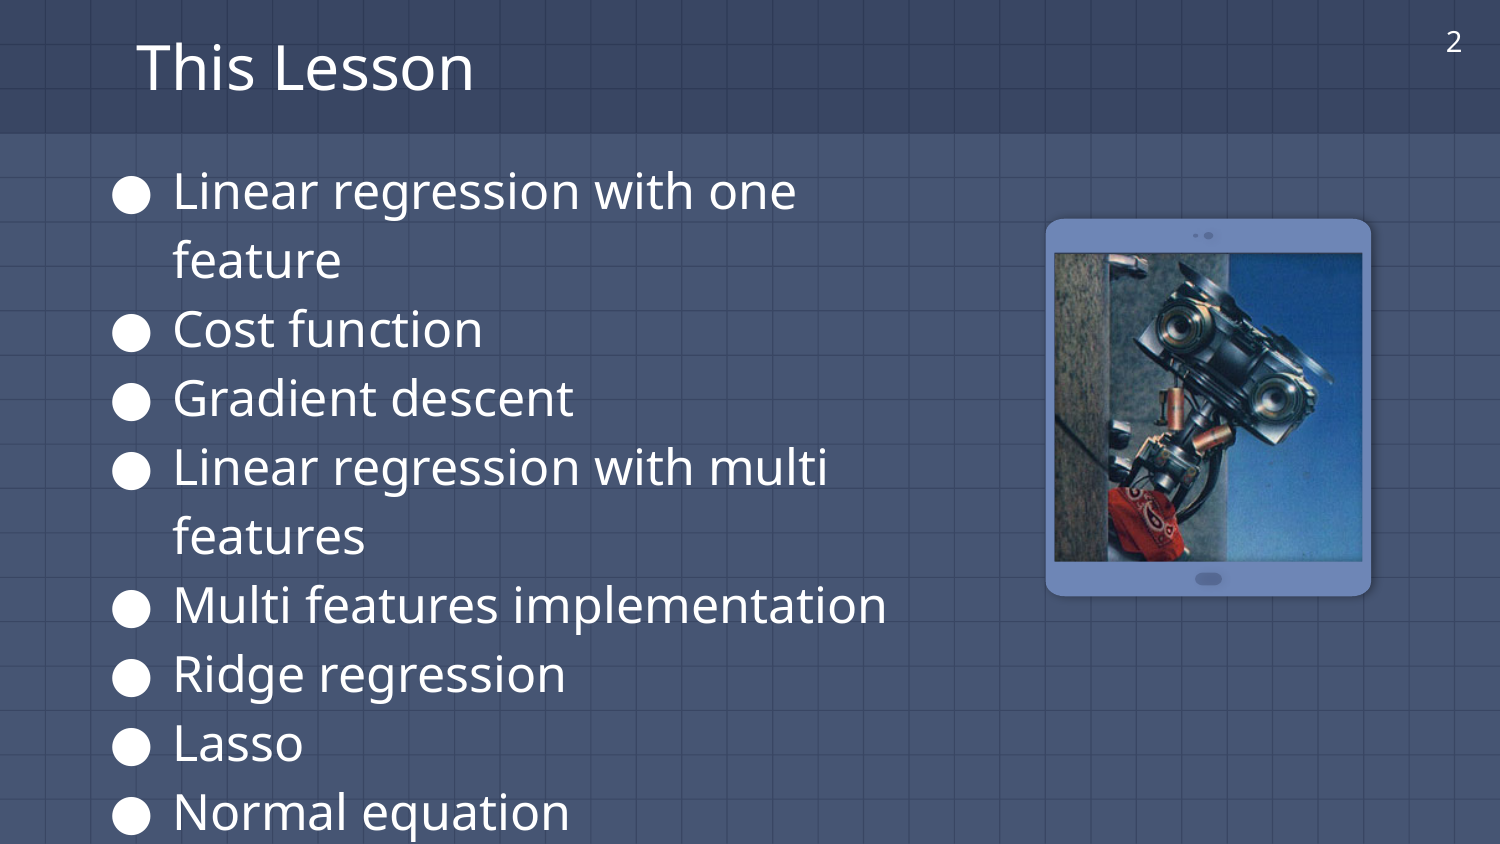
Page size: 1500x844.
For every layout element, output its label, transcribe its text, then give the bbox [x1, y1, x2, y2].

list Linear regression with one feature Cost function Gradient descent Linear regression with multi features Multi features implementation Ridge regression Lasso Normal equation Polynomial regression [82, 135, 989, 786]
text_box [1045, 218, 1372, 597]
slide_number ‹#› [1408, 0, 1500, 88]
title This Lesson [121, 0, 1383, 118]
